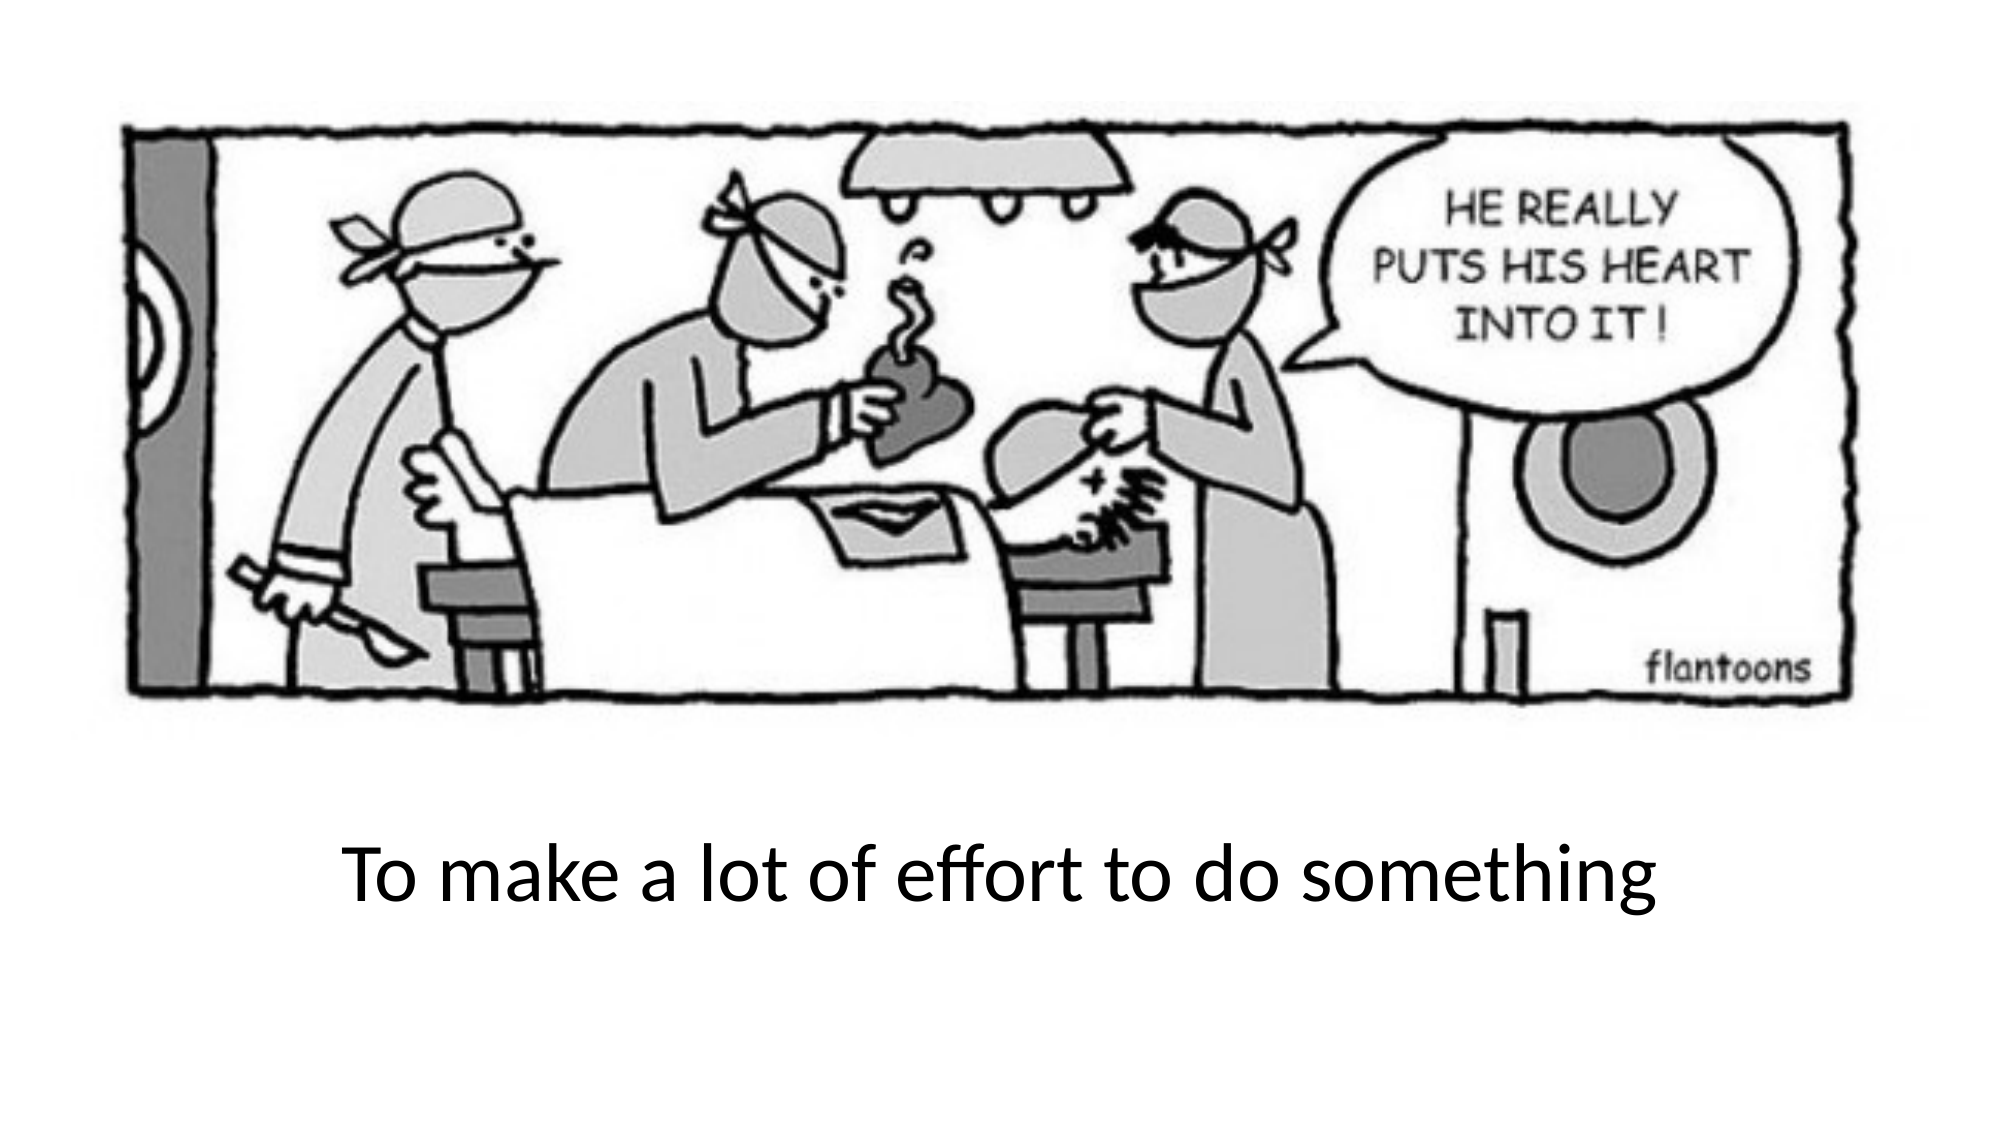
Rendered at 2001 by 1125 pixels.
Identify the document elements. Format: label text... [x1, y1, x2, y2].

picture [71, 101, 1929, 740]
subtitle To make a lot of effort to do something [249, 821, 1750, 1094]
